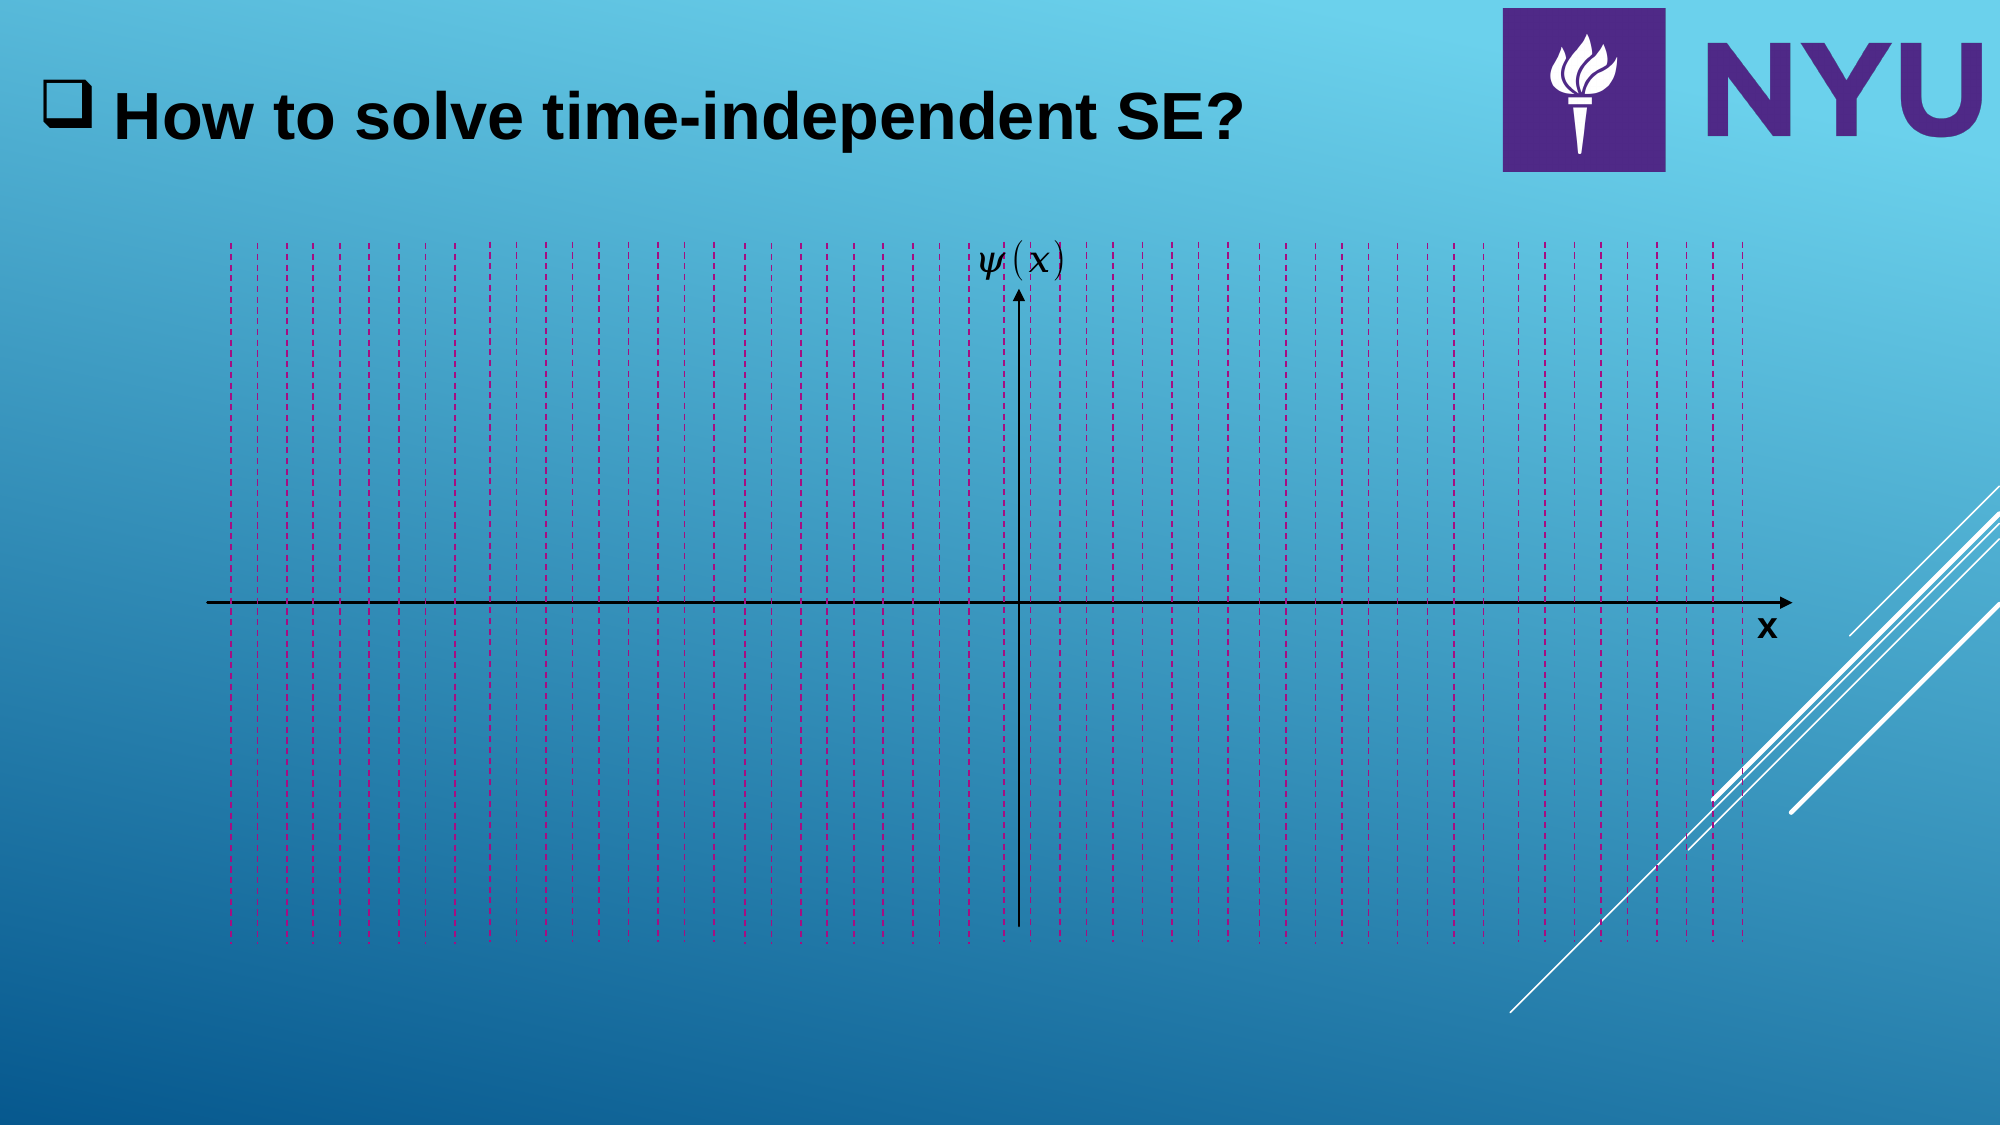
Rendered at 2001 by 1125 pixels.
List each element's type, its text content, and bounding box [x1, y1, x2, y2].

text_box x [1743, 593, 1793, 602]
picture [1502, 8, 1983, 172]
text_box How to solve time-independent SE? [23, 25, 1263, 161]
text_box x [1743, 603, 1793, 653]
